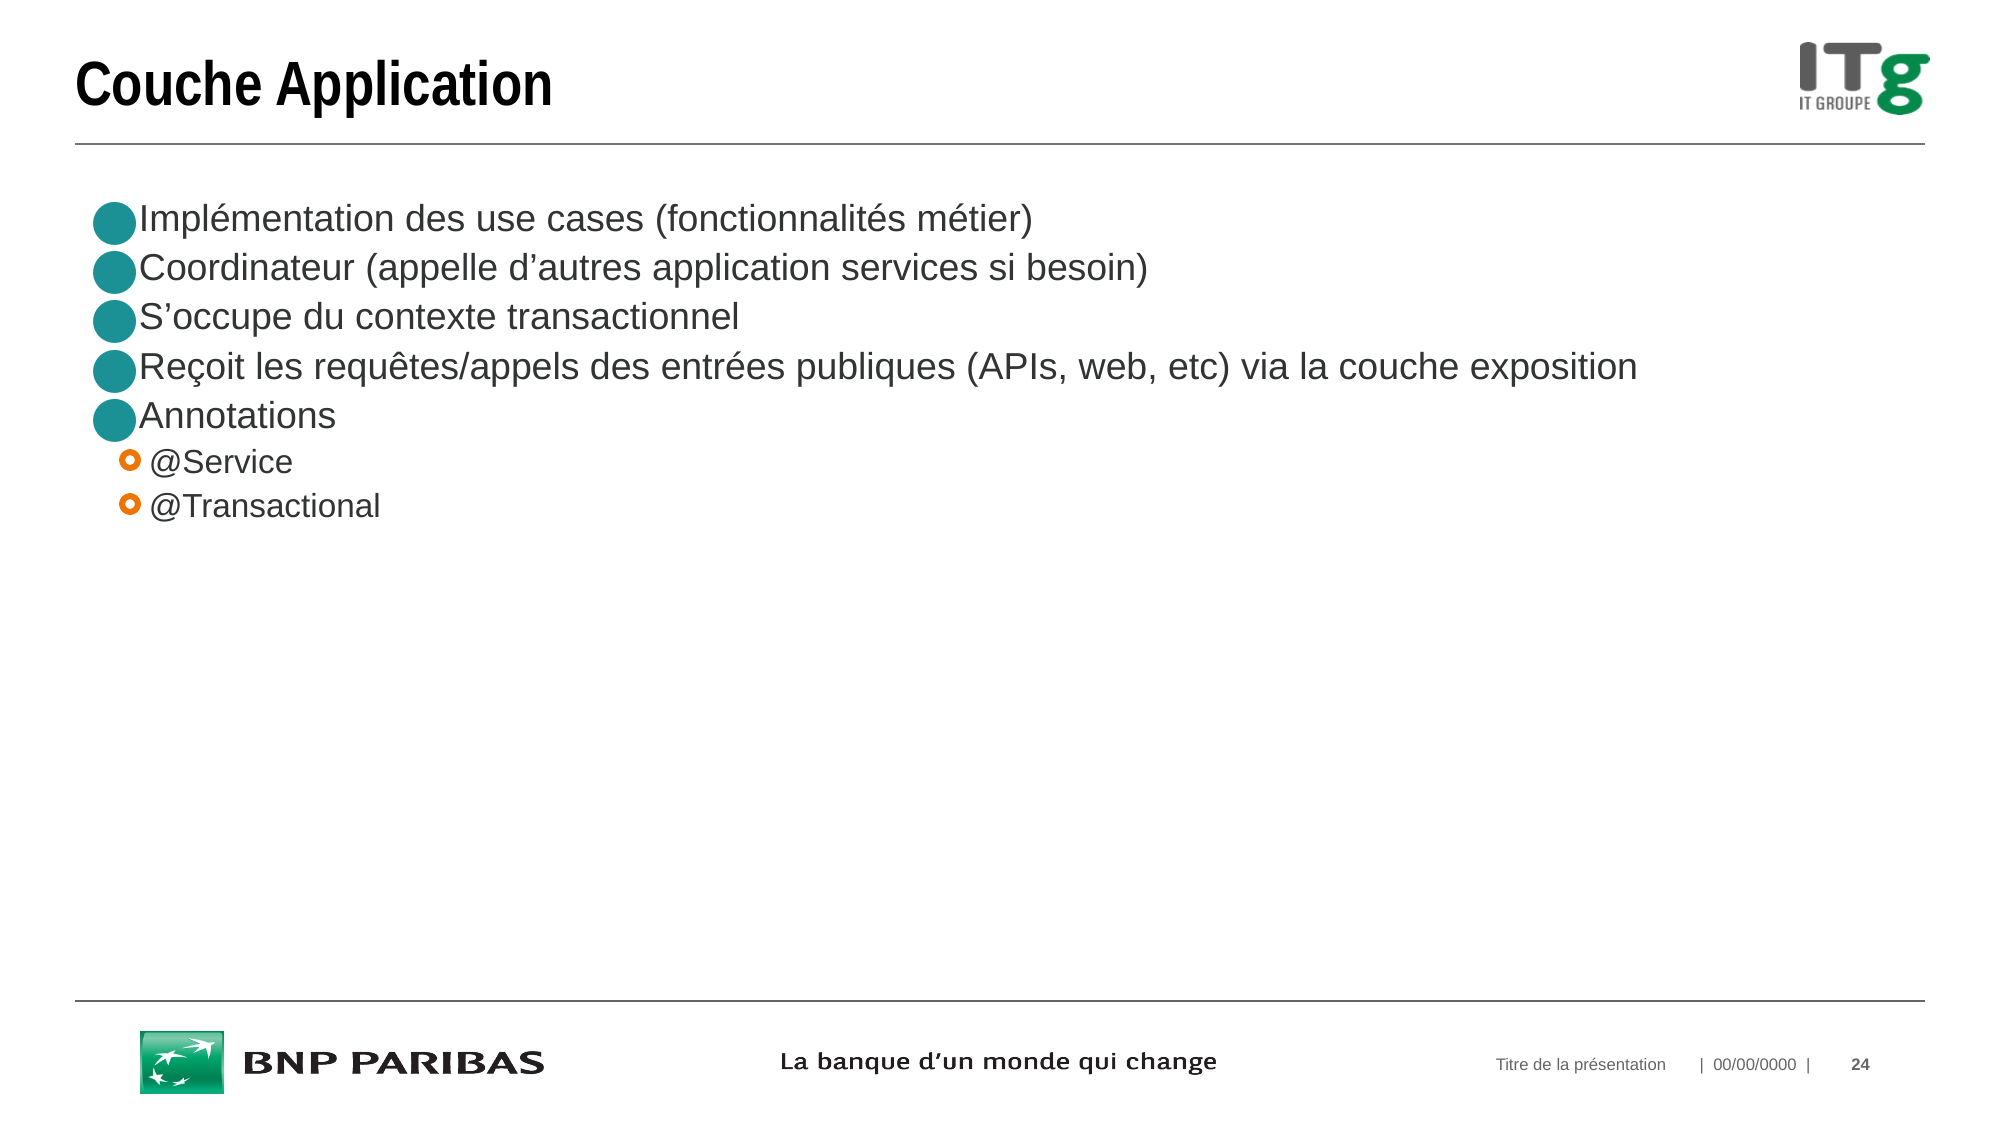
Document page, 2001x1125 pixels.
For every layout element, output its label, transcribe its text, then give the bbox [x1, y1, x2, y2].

picture [140, 1031, 544, 1094]
slide_number 24 [1830, 1048, 1871, 1079]
footer Titre de la présentation [1225, 1048, 1667, 1079]
list Implémentation des use cases (fonctionnalités métier) Coordinateur (appelle d’autres application services si besoin) S’occupe du contexte transactionnel Reçoit les requêtes/appels des entrées publiques (APIs, web, etc) via la couche exposition Annotations @Service @Transactional [74, 186, 1926, 972]
picture [119, 493, 141, 515]
title Couche Application [74, 18, 1926, 142]
picture [1926, 42, 1930, 115]
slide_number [1677, 1048, 1830, 1079]
picture [119, 449, 141, 471]
picture [782, 1052, 1216, 1075]
